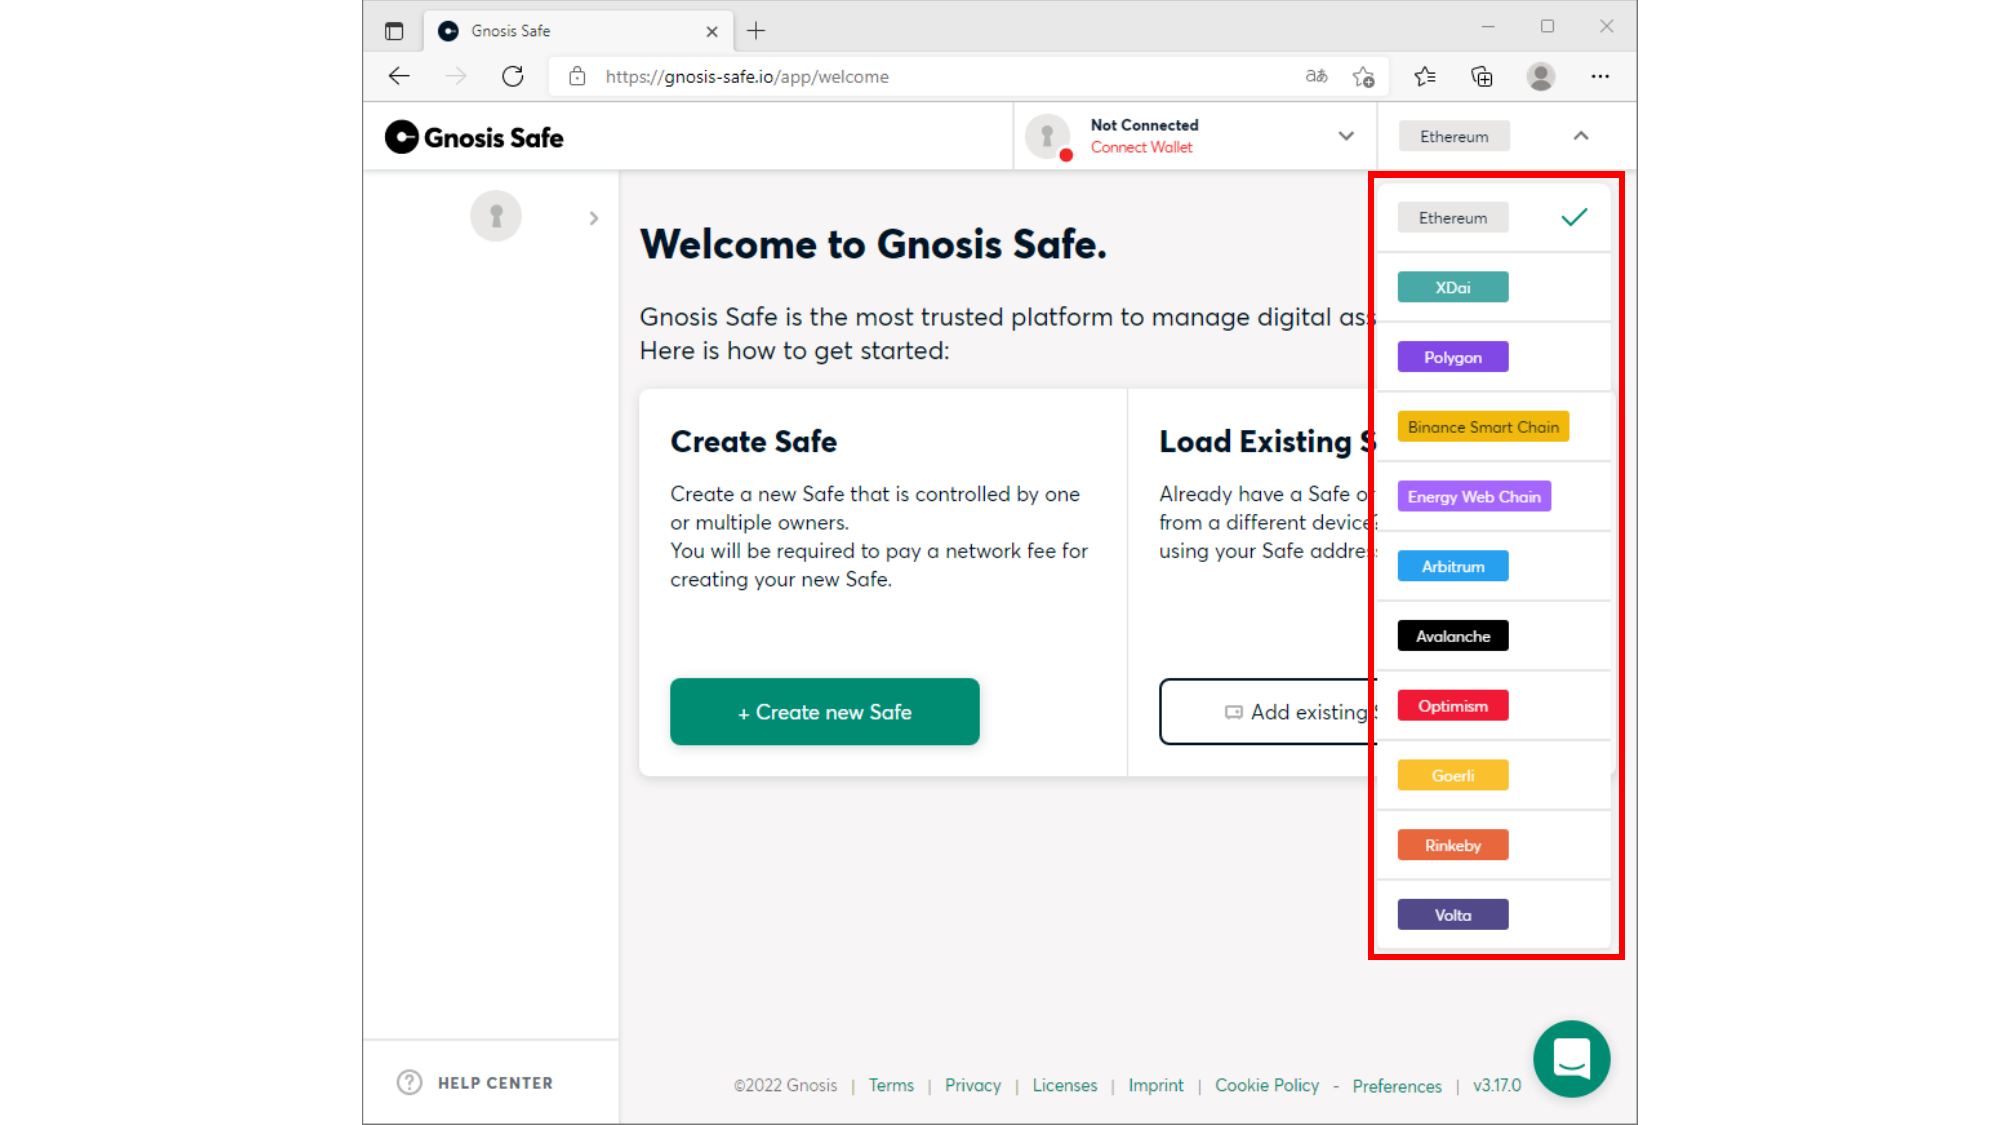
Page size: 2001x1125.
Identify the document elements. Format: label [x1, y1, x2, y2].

picture [361, 0, 1638, 1125]
